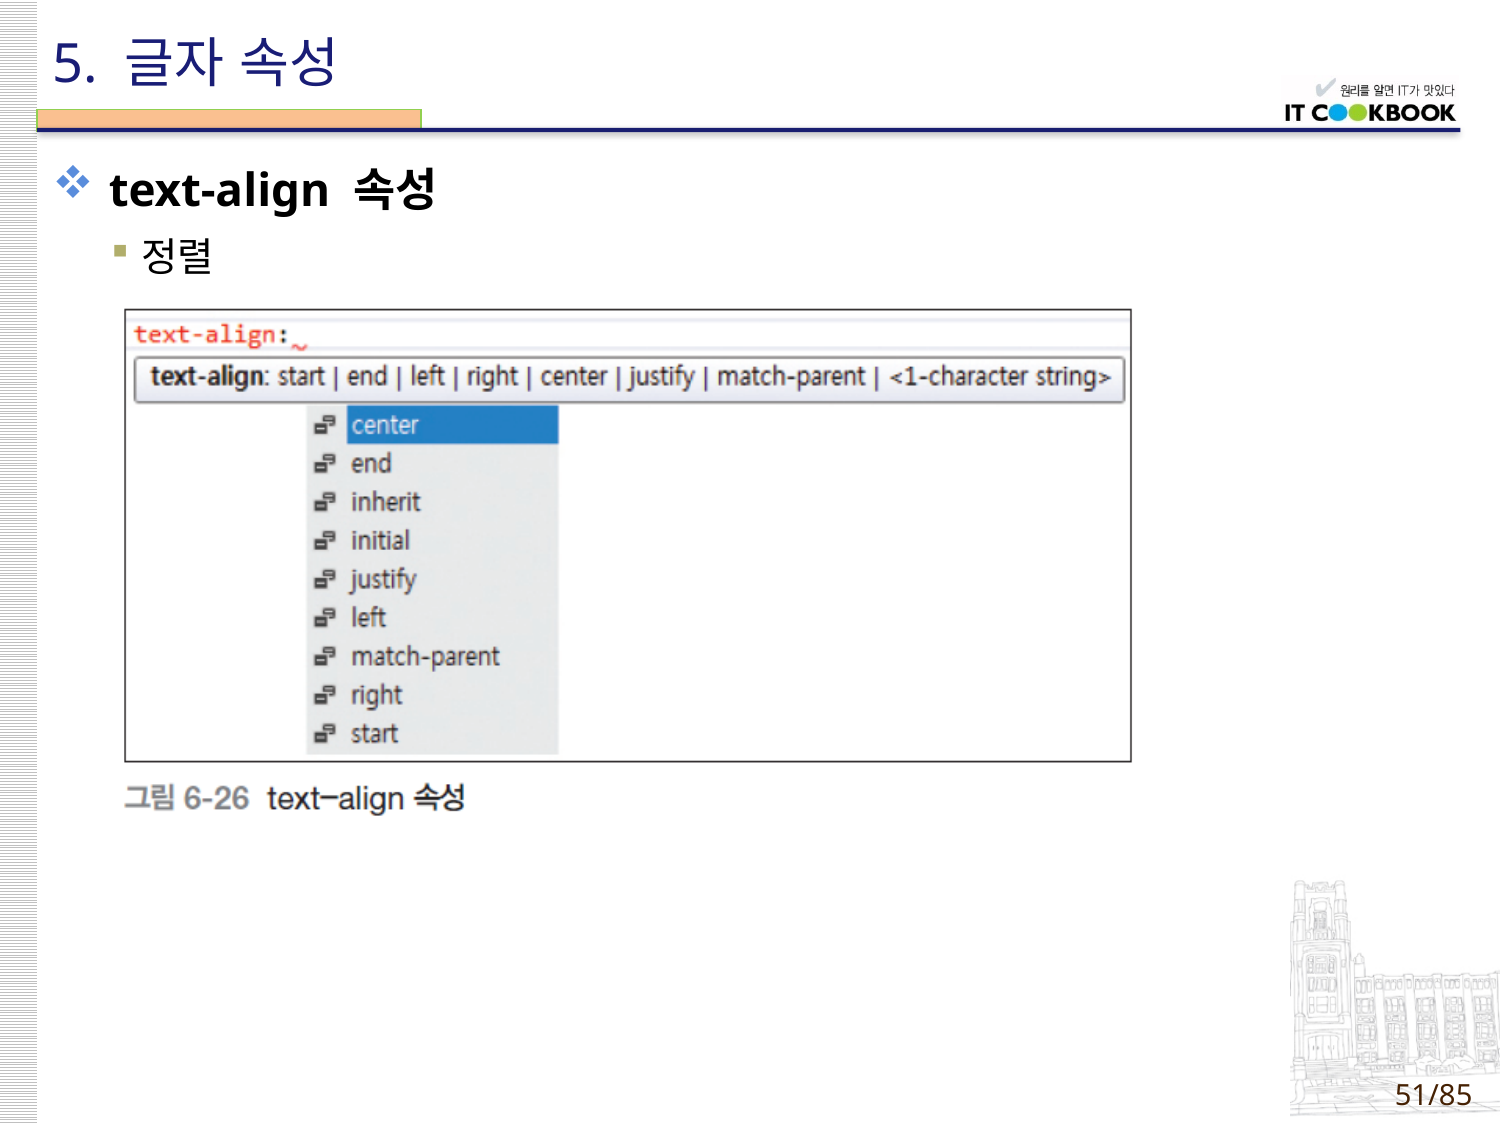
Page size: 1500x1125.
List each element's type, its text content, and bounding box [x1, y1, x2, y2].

title 5. 글자 속성 [37, 13, 1278, 109]
list text-align 속성 정렬 [37, 152, 1463, 1091]
picture [1442, 1095, 1451, 1103]
picture [123, 305, 1143, 819]
picture [1281, 75, 1459, 123]
picture [1290, 874, 1500, 1125]
